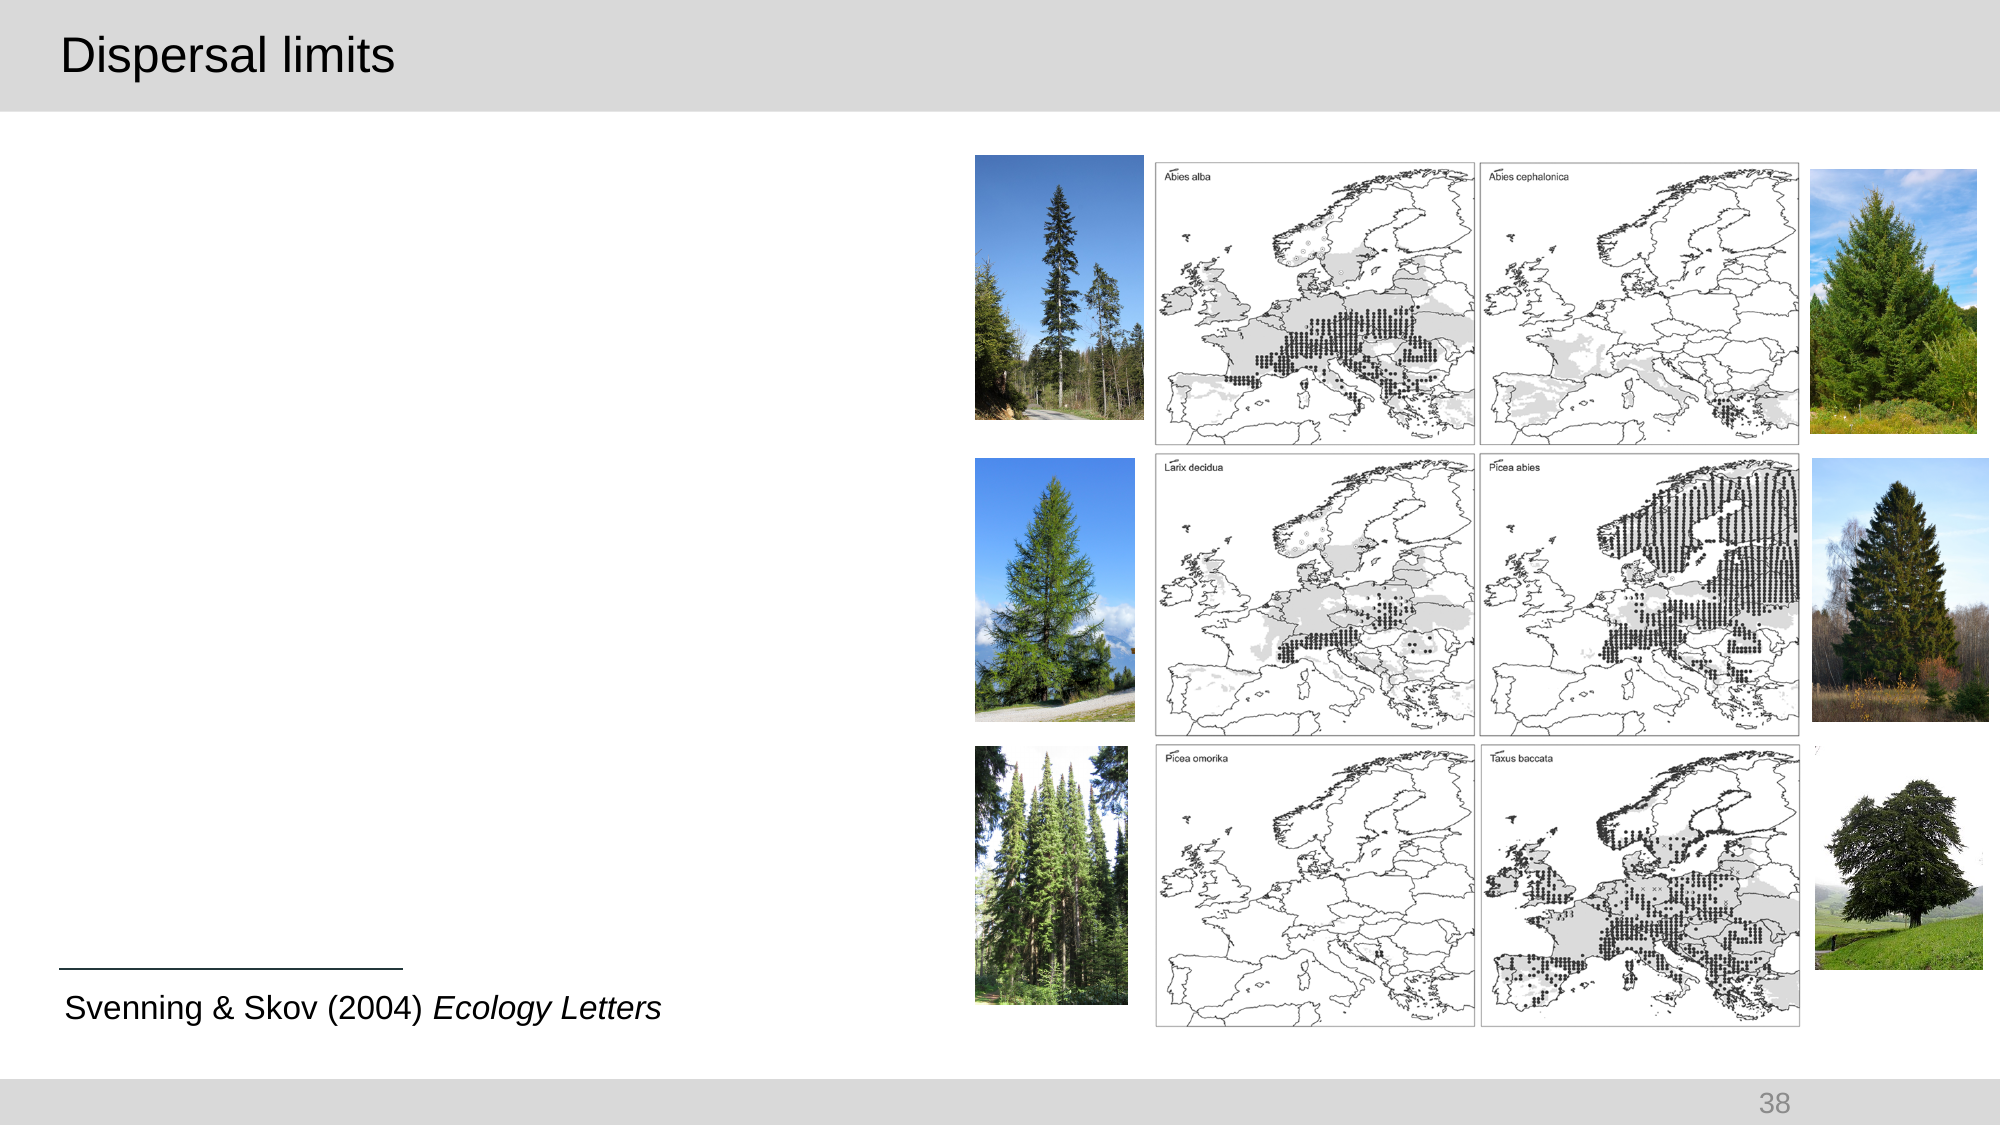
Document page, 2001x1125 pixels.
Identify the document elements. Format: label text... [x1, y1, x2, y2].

picture [974, 155, 1144, 420]
slide_number 38 [1550, 1079, 2000, 1125]
picture [1815, 746, 1983, 970]
title Dispersal limits [0, 0, 2000, 112]
footer [0, 1079, 1550, 1125]
text_box Svenning & Skov (2004) Ecology Letters [49, 979, 678, 1034]
picture [974, 746, 1128, 1005]
picture [1810, 169, 1977, 434]
picture [974, 458, 1135, 723]
picture [1153, 155, 1803, 1036]
picture [1812, 458, 1989, 723]
